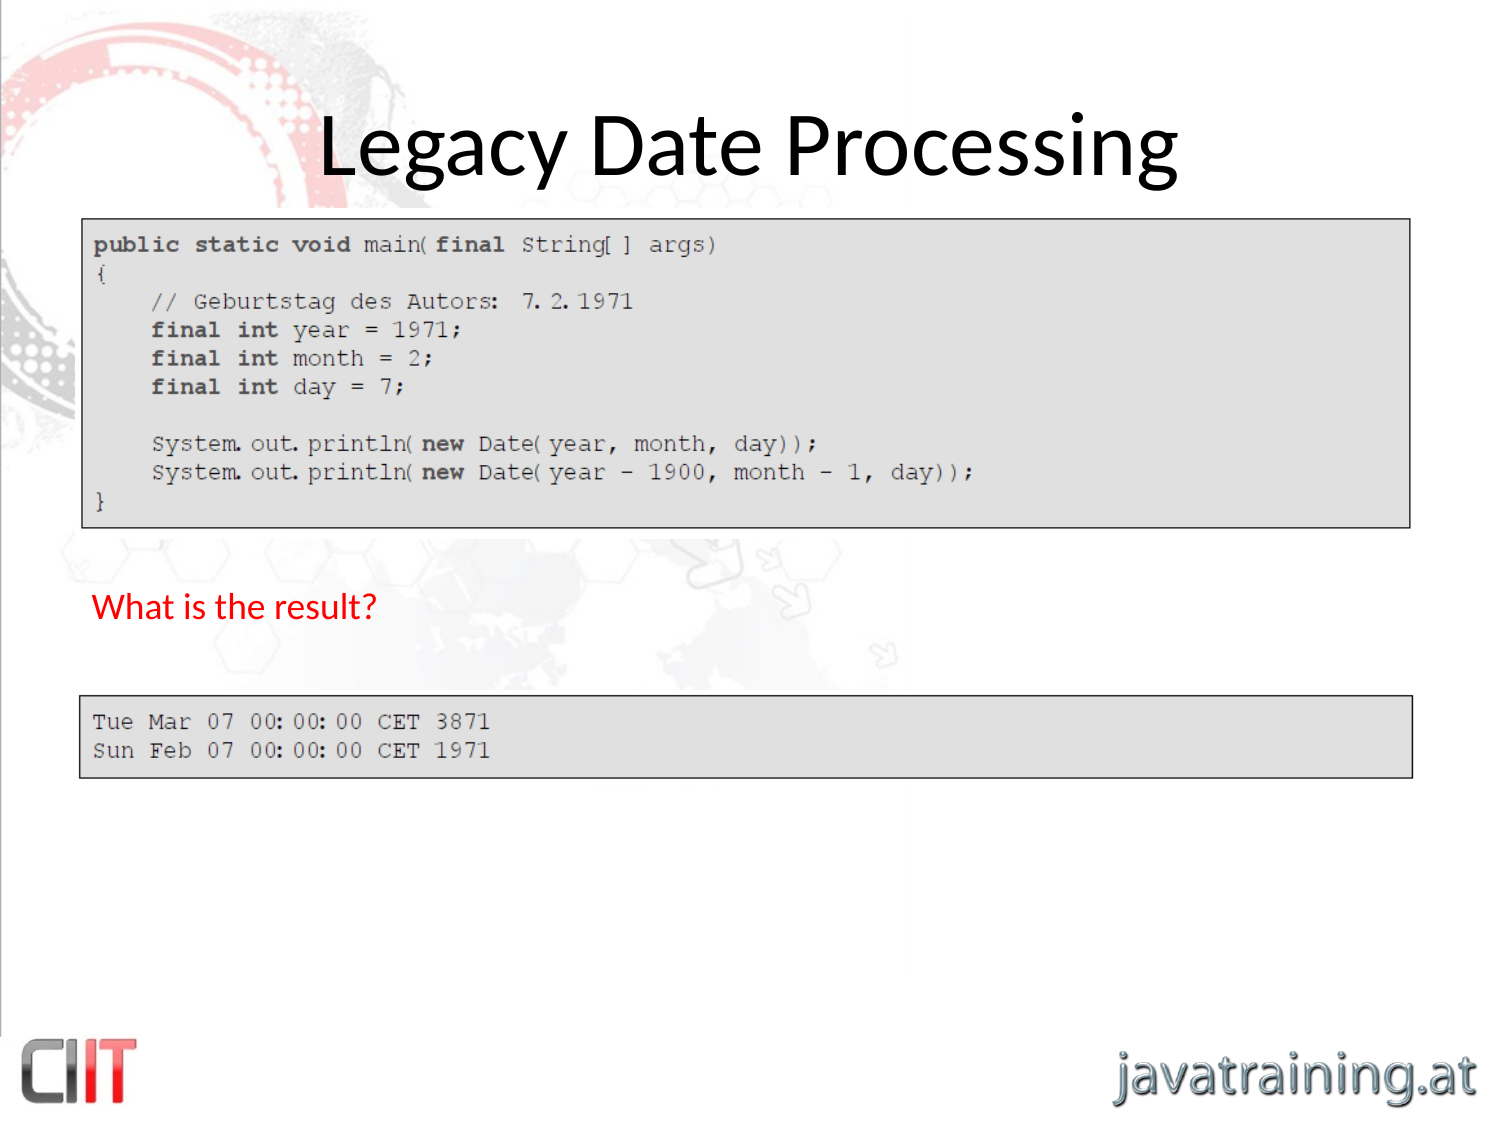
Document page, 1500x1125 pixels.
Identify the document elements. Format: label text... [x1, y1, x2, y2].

picture [0, 0, 1500, 1125]
title Legacy Date Processing [75, 45, 1425, 210]
text_box What is the result? [76, 574, 394, 634]
